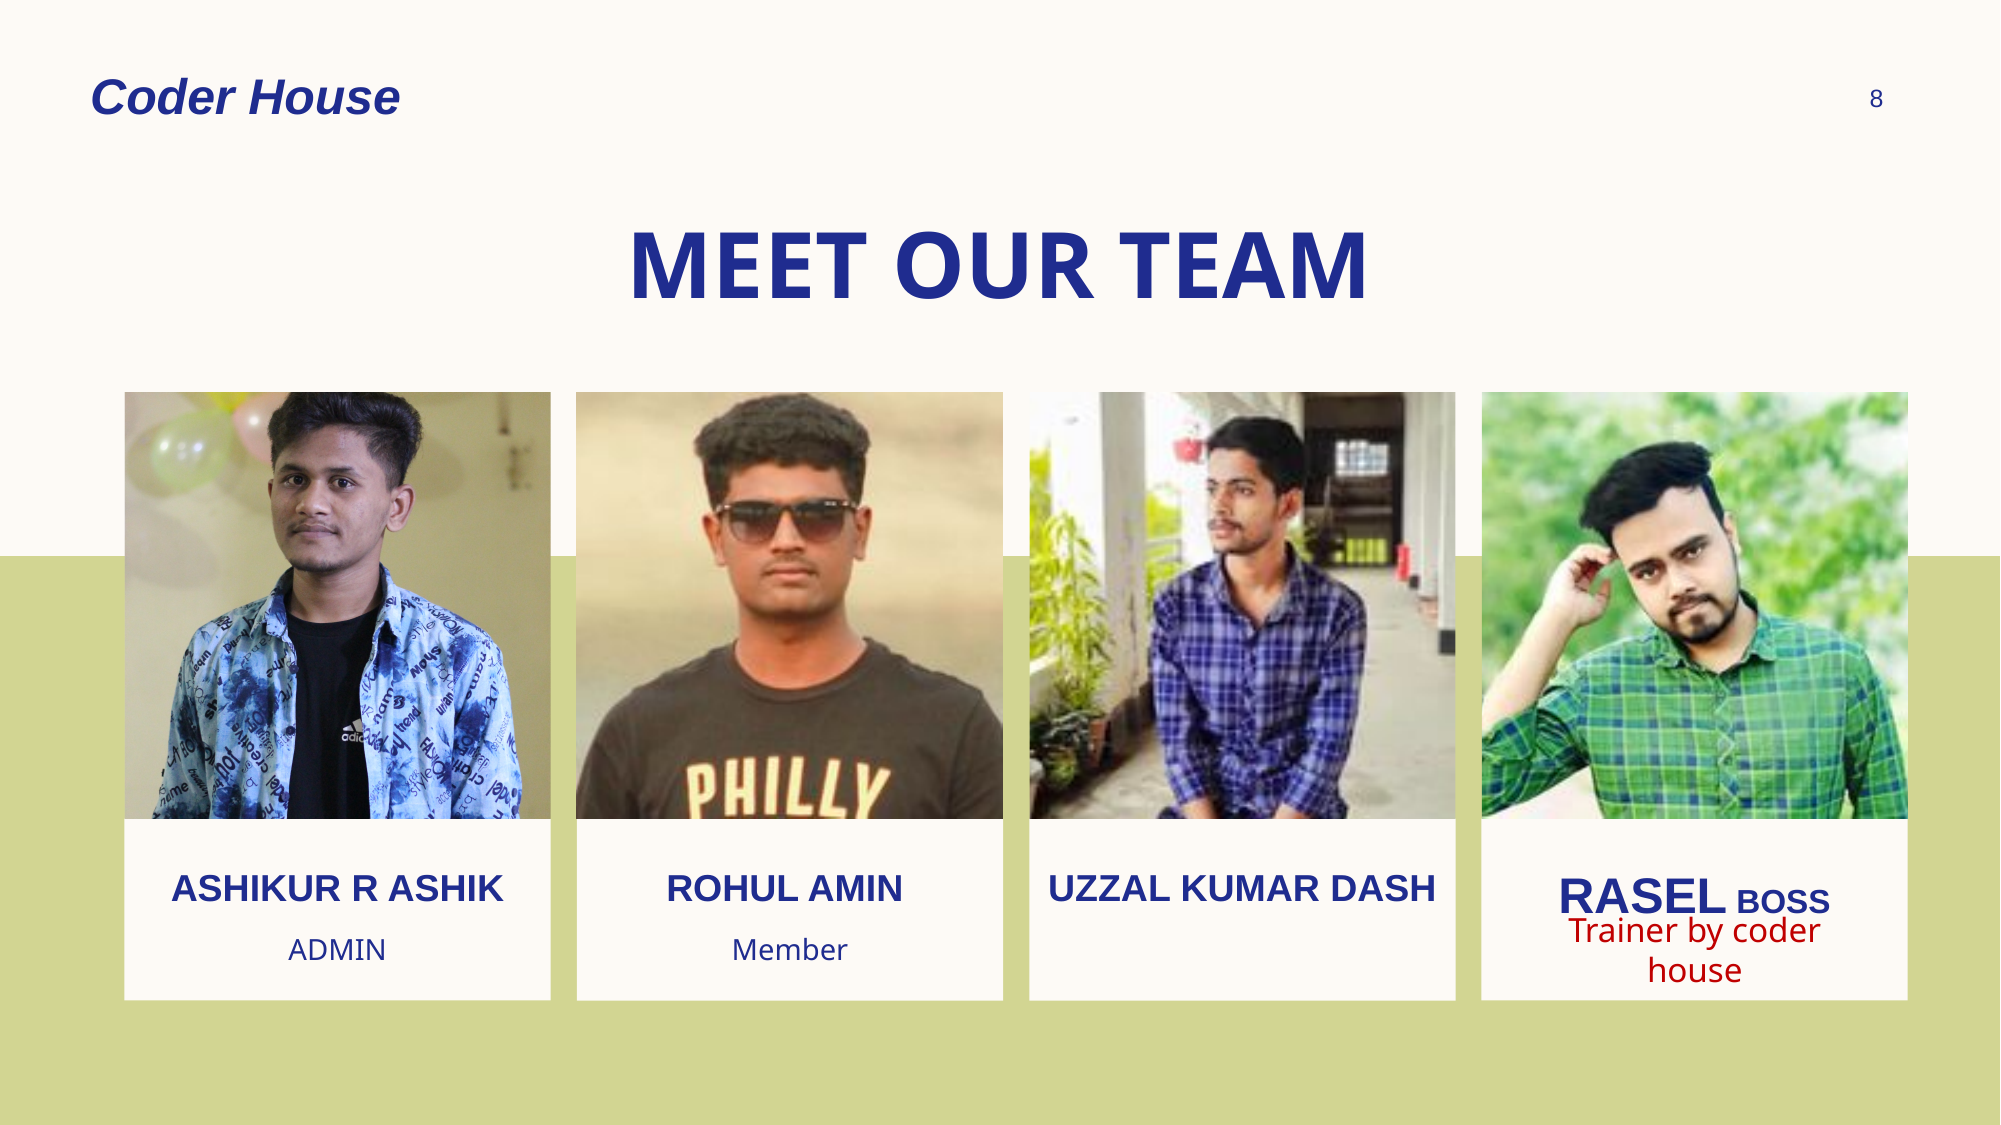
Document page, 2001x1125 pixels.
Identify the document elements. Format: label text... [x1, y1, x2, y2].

picture [1481, 392, 1908, 819]
picture [1029, 392, 1456, 819]
list Rohul amin [576, 818, 1004, 1001]
picture [124, 392, 551, 819]
list Trainer by coder house [1507, 918, 1883, 979]
footer Coder House [75, 71, 601, 117]
list ASHIKUR R ASHIK [124, 819, 551, 1001]
list Uzzal kumar dash [1029, 819, 1456, 1001]
list ADMIN [150, 918, 525, 979]
title MEET OUR TEAM [124, 199, 1875, 326]
picture [576, 392, 1003, 819]
list Rasel boss [1481, 819, 1908, 1001]
list Member [602, 918, 978, 979]
slide_number 8 [1795, 75, 1958, 120]
